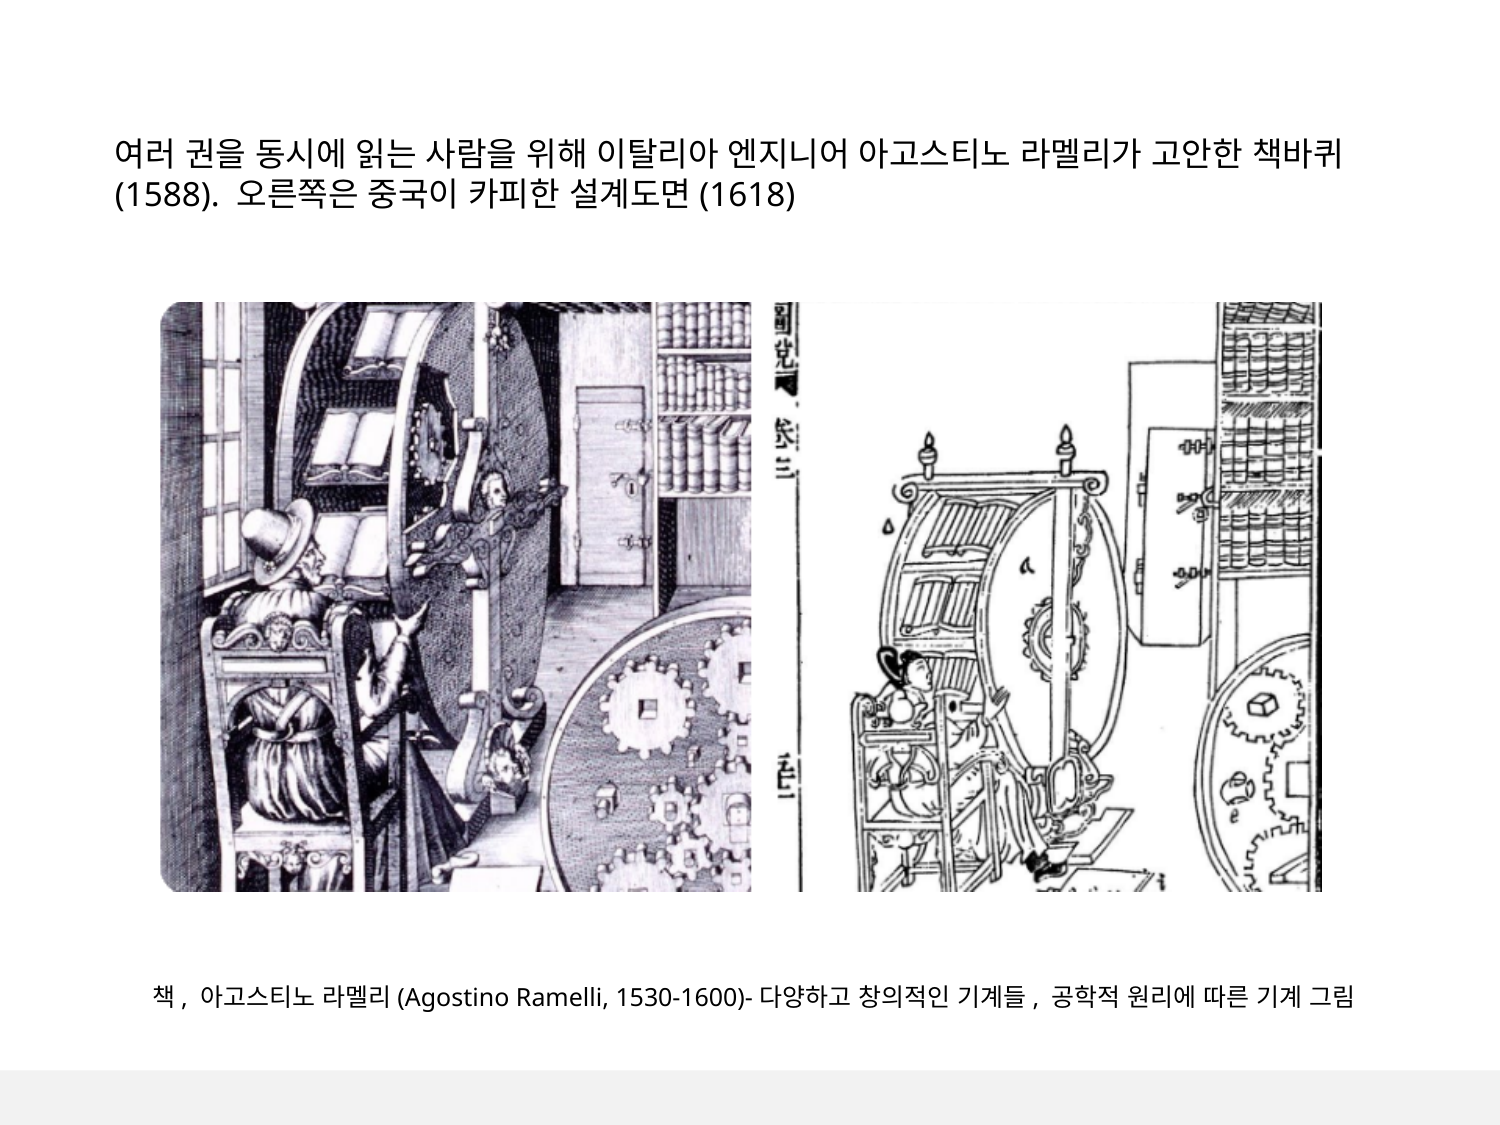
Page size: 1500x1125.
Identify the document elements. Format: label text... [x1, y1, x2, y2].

text_box 여러 권을 동시에 읽는 사람을 위해 이탈리아 엔지니어 아고스티노 라멜리가 고안한 책바퀴(1588). 오른쪽은 중국이 카피한 설계도면(1618) [100, 125, 1459, 220]
picture [159, 302, 1323, 892]
text_box 책, 아고스티노 라멜리(Agostino Ramelli, 1530-1600)-다양하고 창의적인 기계들, 공학적 원리에 따른 기계 그림 [137, 974, 1371, 1019]
